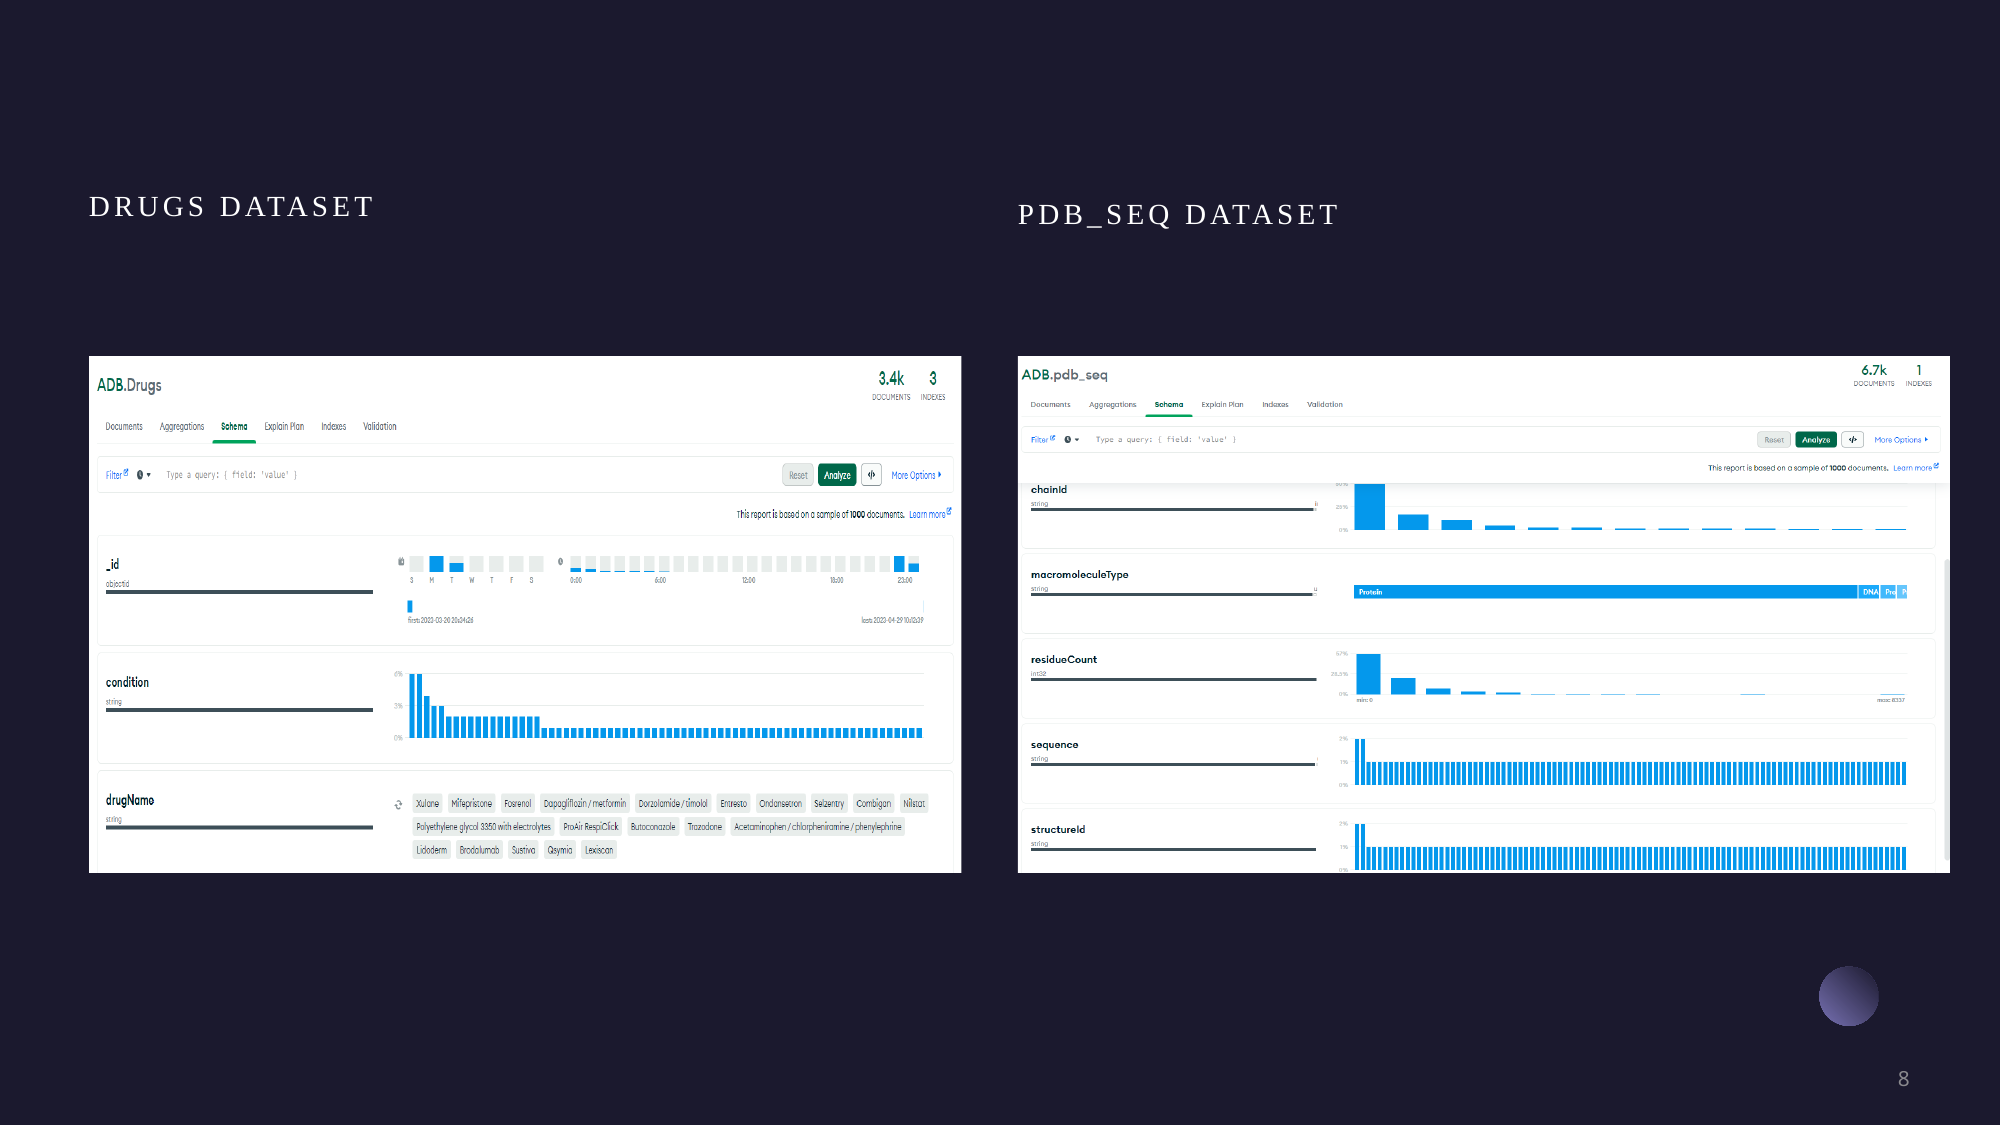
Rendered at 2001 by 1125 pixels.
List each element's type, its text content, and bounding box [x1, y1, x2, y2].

slide_number 8 [1632, 1067, 1910, 1093]
list pdb_seq DATASET [1017, 177, 1910, 266]
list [1017, 356, 1950, 873]
list Drugs dataset [89, 133, 981, 222]
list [89, 356, 962, 873]
